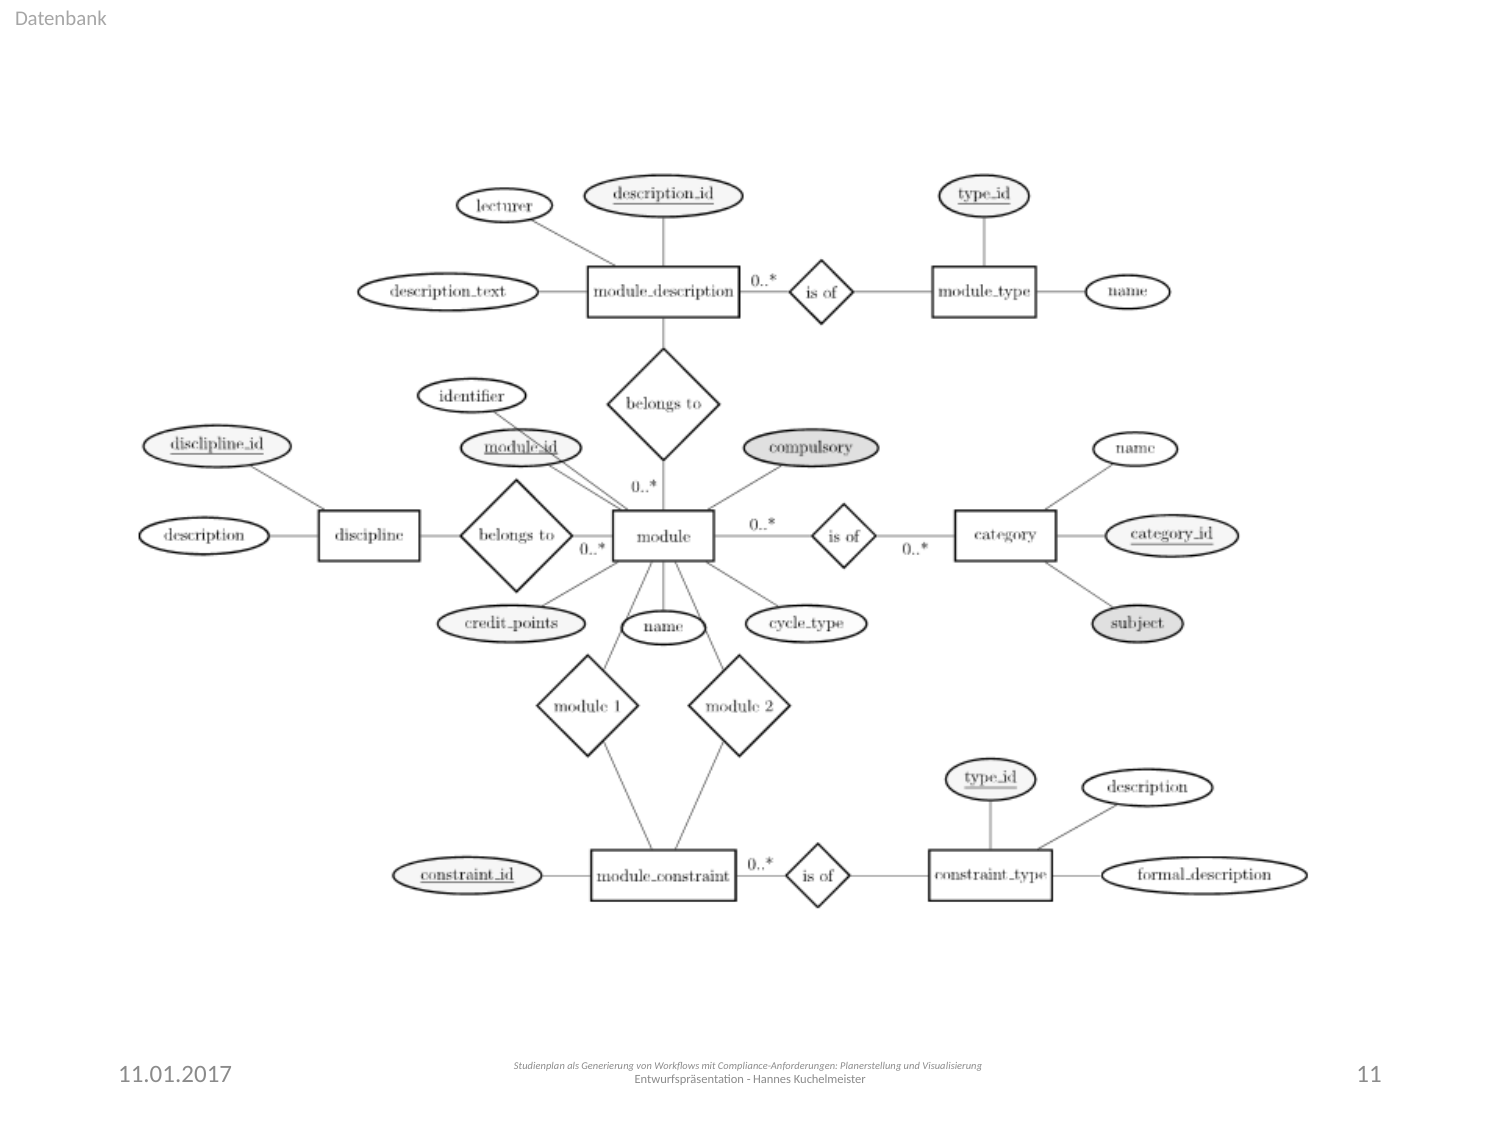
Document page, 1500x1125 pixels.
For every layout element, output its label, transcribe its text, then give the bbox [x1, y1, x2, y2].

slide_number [103, 1042, 441, 1103]
list Datenbank [0, 0, 1500, 31]
picture [103, 149, 1344, 955]
slide_number 11 [1059, 1042, 1397, 1103]
footer Studienplan als Generierung von Workflows mit Compliance-Anforderungen: Planerstellung und Visualisierung Entwurfspräsentation - Hannes Kuchelmeister [496, 1042, 1004, 1103]
